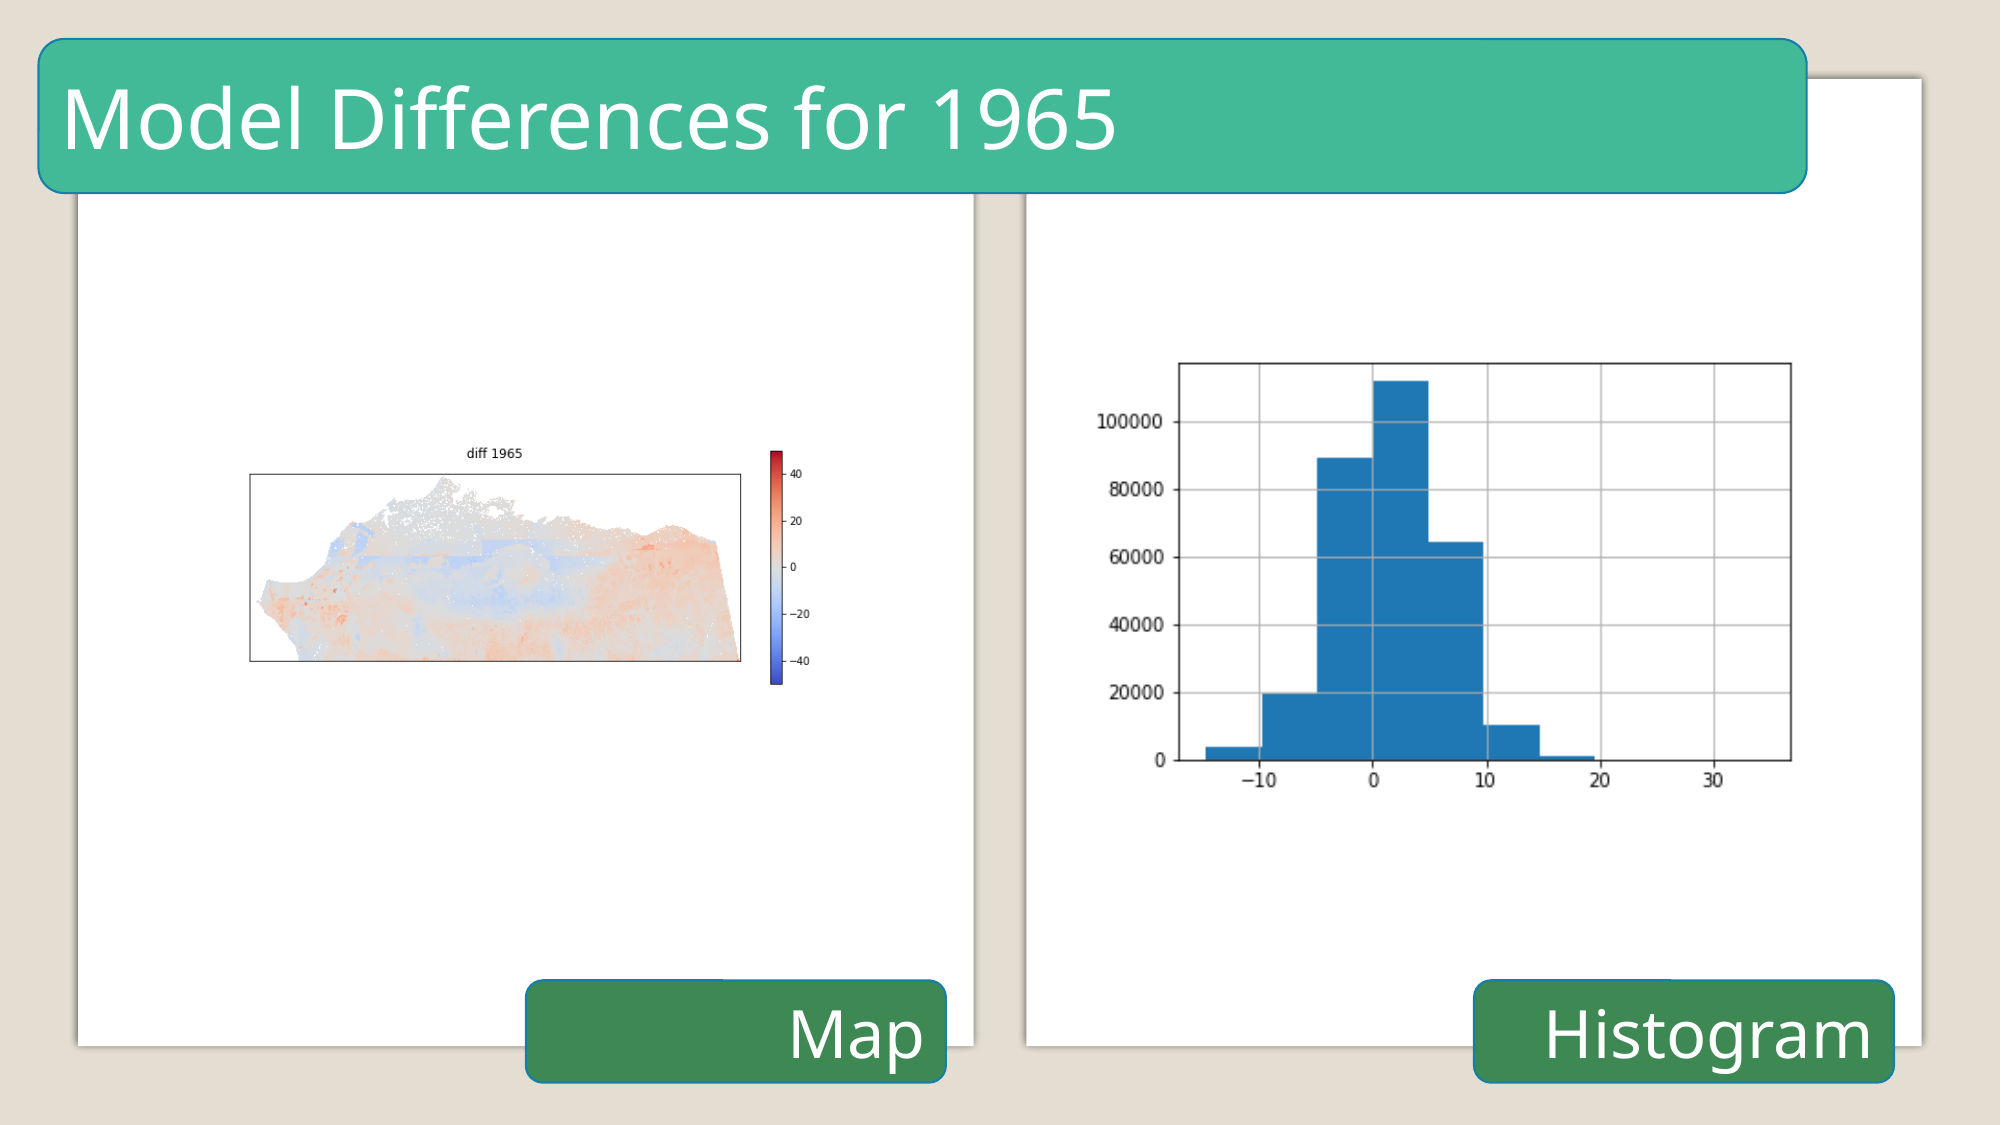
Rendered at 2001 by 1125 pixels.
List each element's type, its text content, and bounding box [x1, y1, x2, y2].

picture [130, 410, 921, 711]
text_box [0, 0, 2000, 1125]
text_box Map [524, 979, 947, 1084]
text_box [78, 195, 974, 1047]
text_box [1026, 78, 1922, 1047]
text_box Histogram [1472, 979, 1896, 1084]
picture [1080, 299, 1869, 826]
text_box Model Differences for 1965 [37, 37, 1808, 195]
